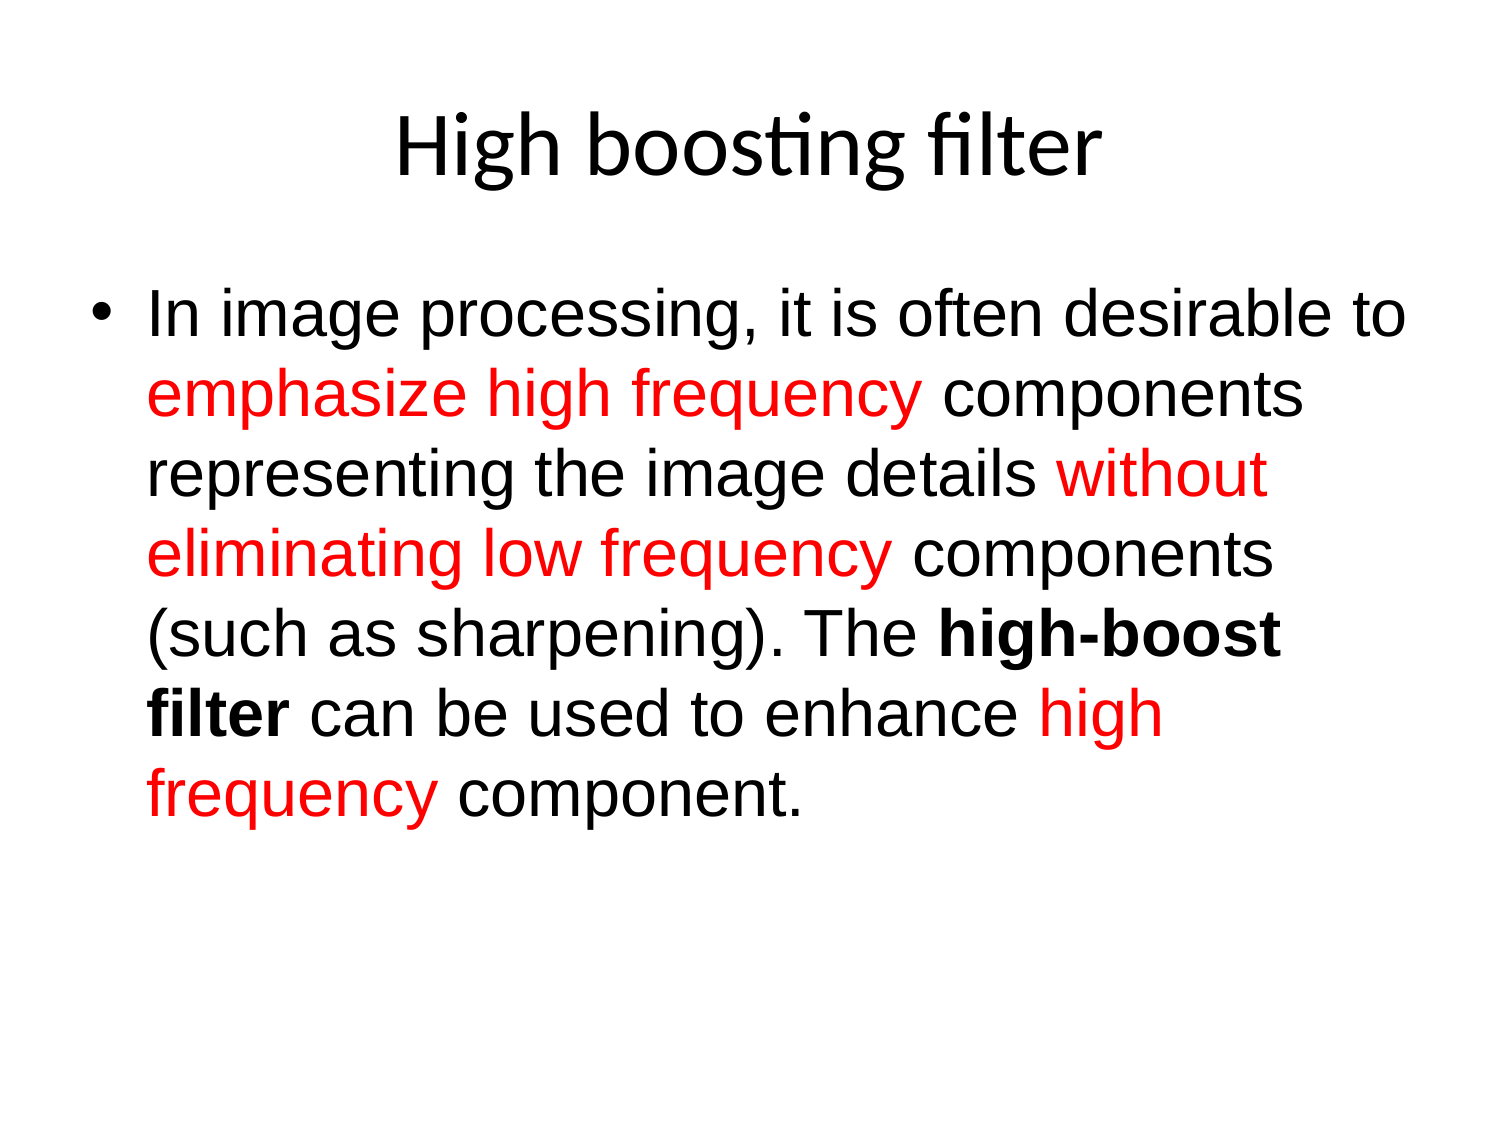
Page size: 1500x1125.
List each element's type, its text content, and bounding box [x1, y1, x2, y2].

title High boosting filter [75, 45, 1425, 233]
list In image processing, it is often desirable to emphasize high frequency components representing the image details without eliminating low frequency components (such as sharpening). The high-boost filter can be used to enhance high frequency component. [75, 262, 1425, 1005]
